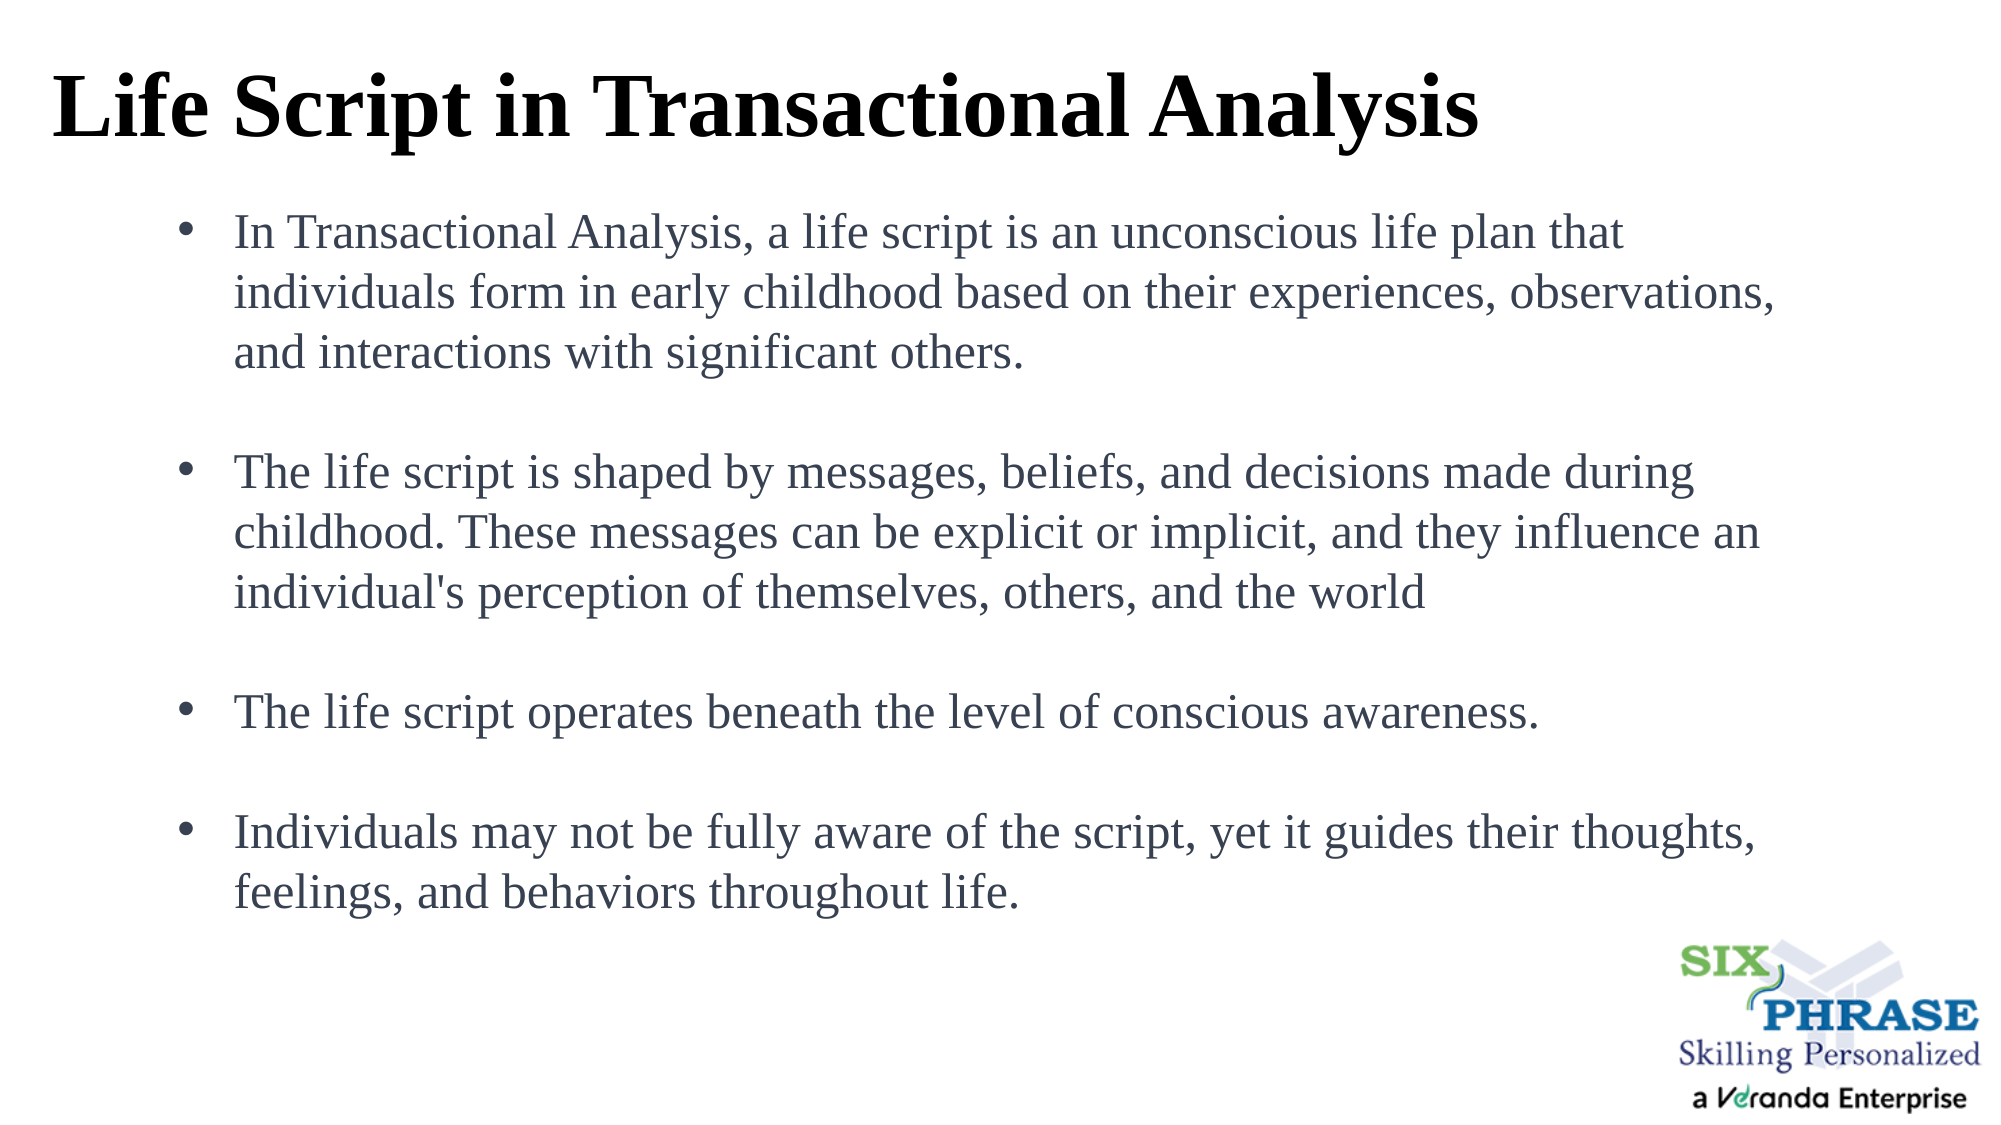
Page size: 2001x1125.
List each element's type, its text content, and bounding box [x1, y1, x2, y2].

text_box In Transactional Analysis, a life script is an unconscious life plan that individuals form in early childhood based on their experiences, observations, and interactions with significant others. The life script is shaped by messages, beliefs, and decisions made during childhood. These messages can be explicit or implicit, and they influence an individual's perception of themselves, others, and the world The life script operates beneath the level of conscious awareness. Individuals may not be fully aware of the script, yet it guides their thoughts, feelings, and behaviors throughout life. [162, 191, 1825, 926]
picture [1662, 924, 2000, 1125]
text_box Life Script in Transactional Analysis [37, 37, 1563, 163]
